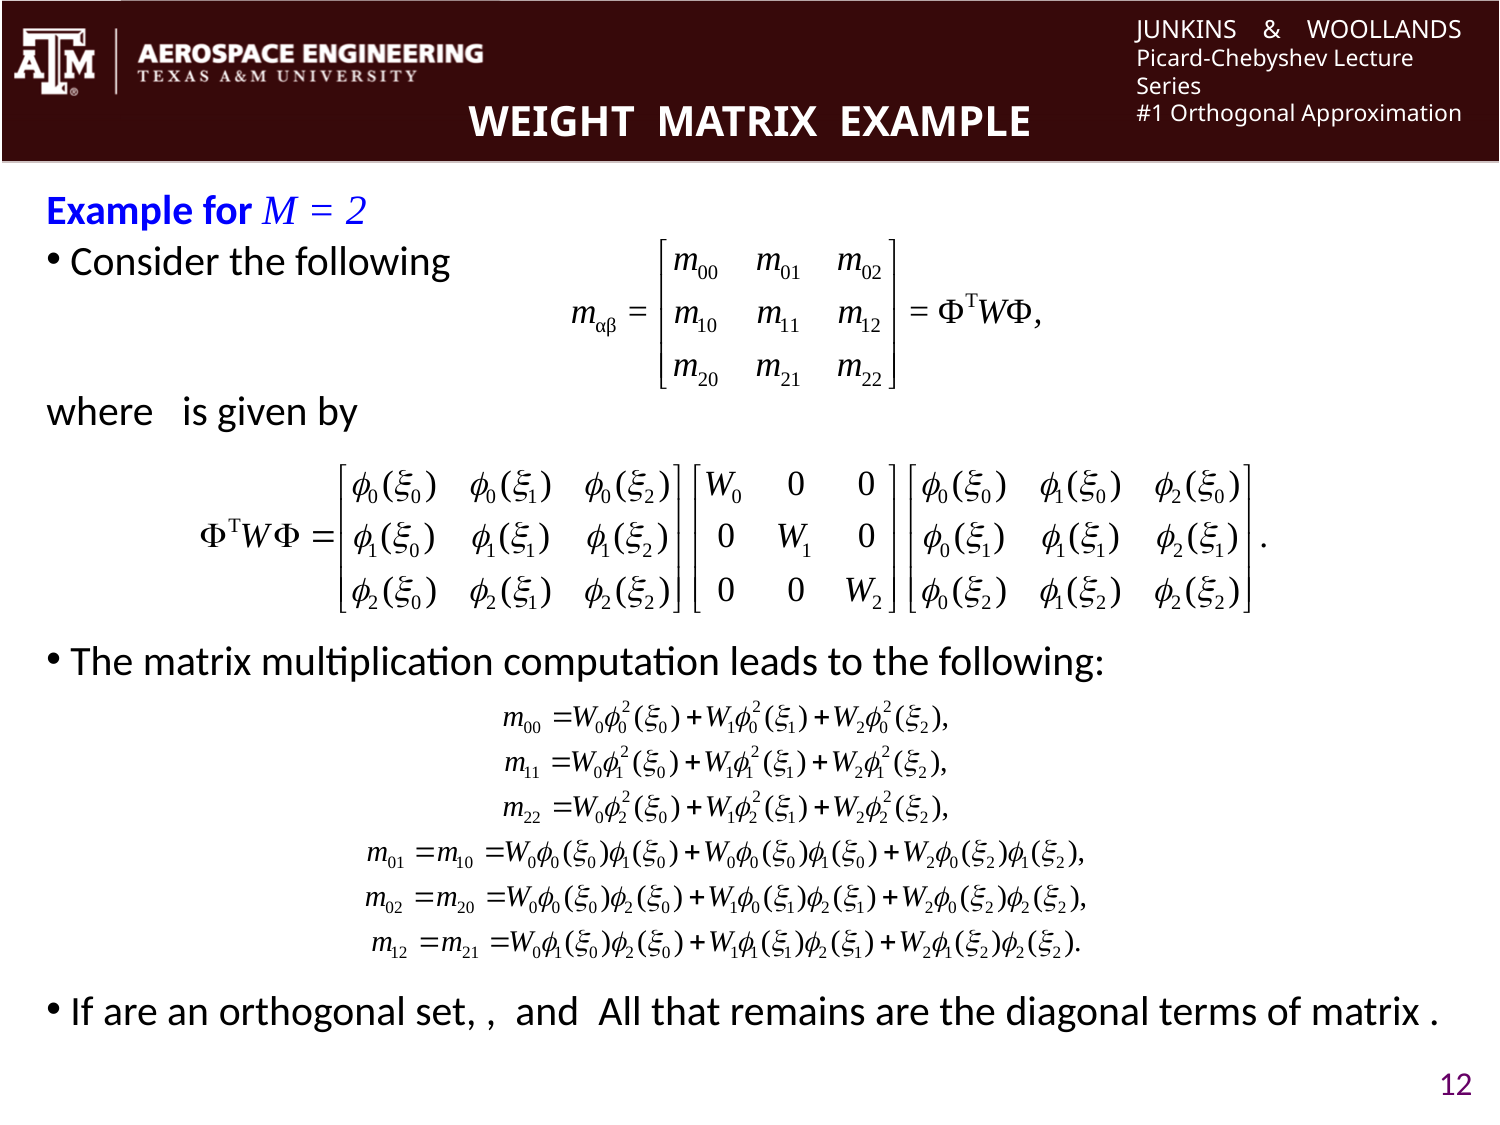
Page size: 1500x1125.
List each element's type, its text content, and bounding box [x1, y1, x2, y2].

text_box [565, 231, 1046, 398]
picture [0, 0, 1500, 163]
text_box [194, 456, 1273, 622]
text_box 12 [1137, 1052, 1488, 1113]
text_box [359, 693, 1093, 965]
